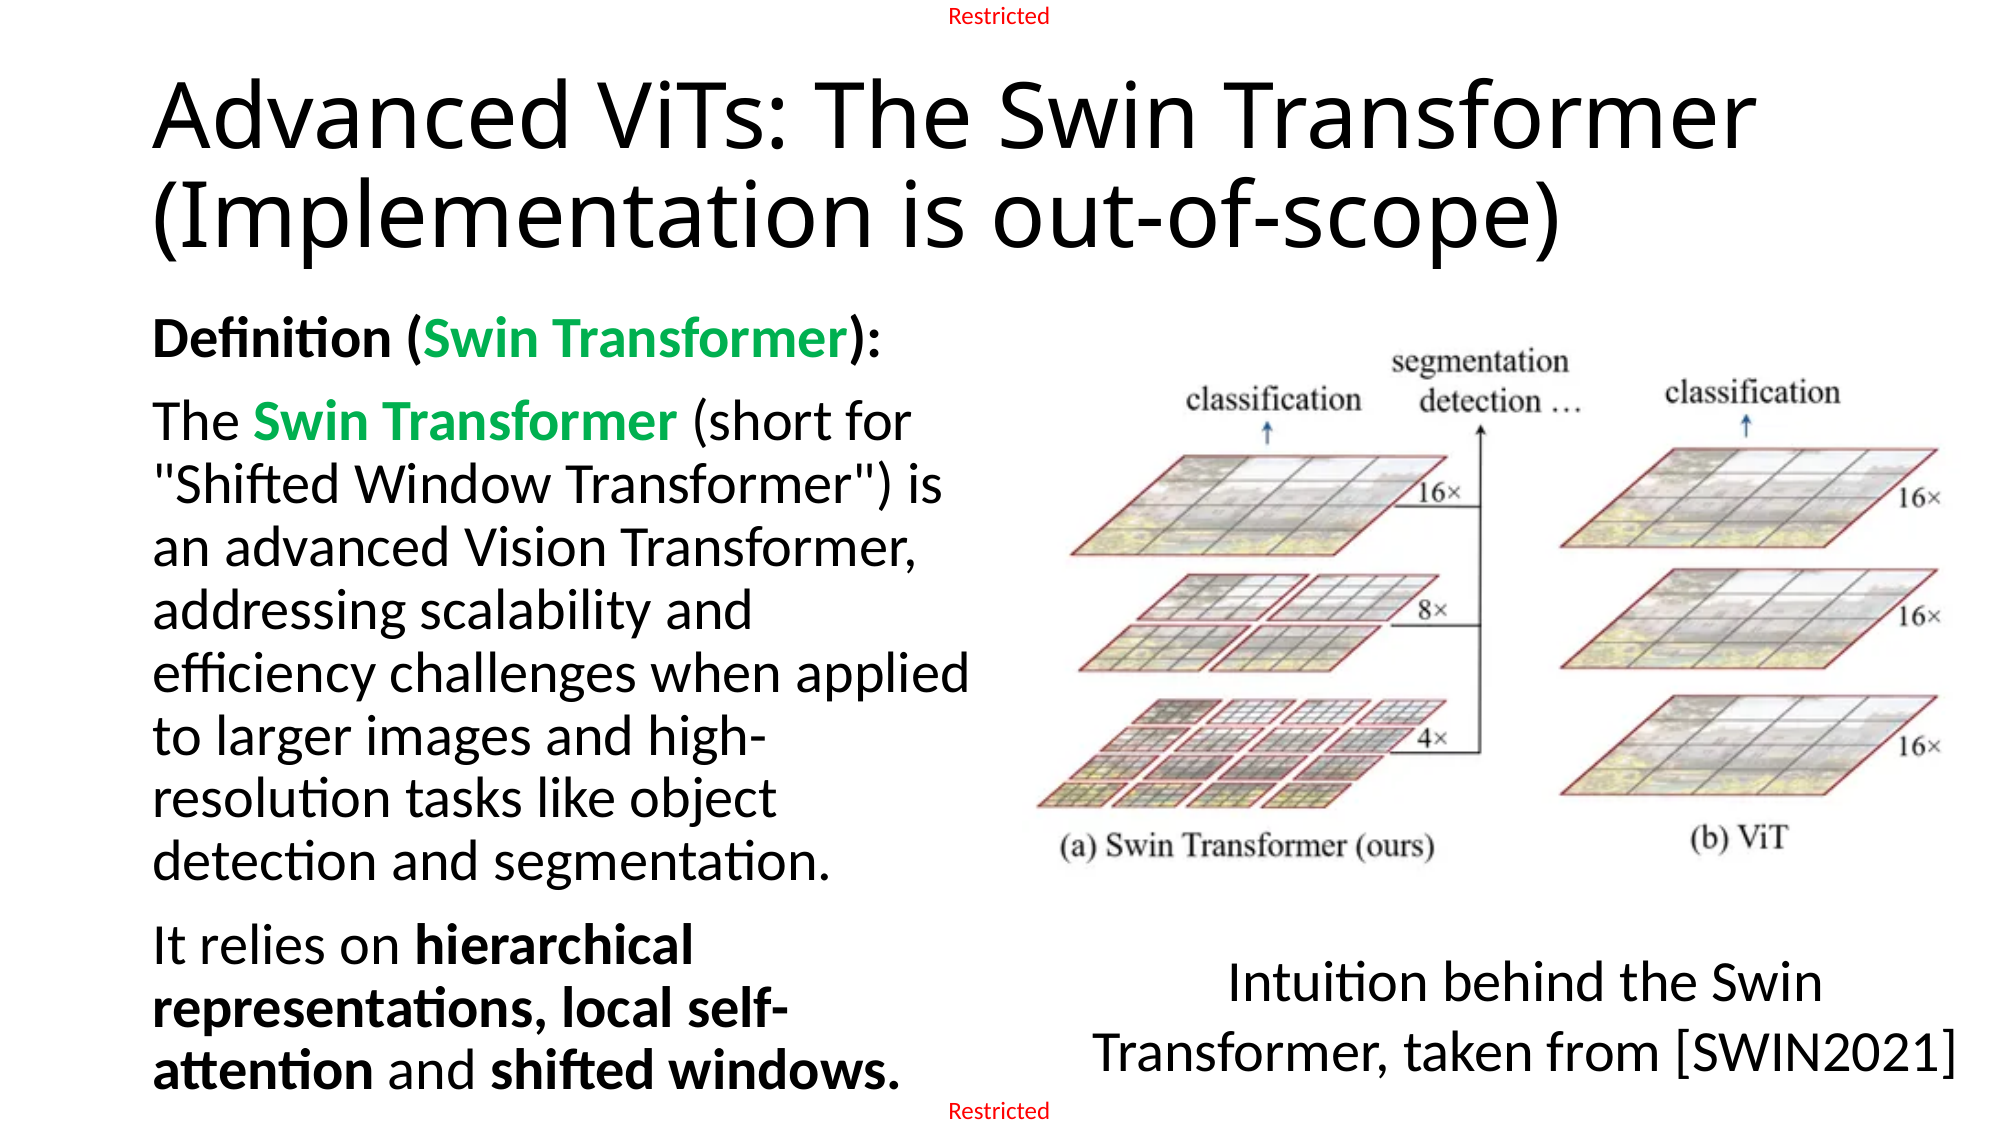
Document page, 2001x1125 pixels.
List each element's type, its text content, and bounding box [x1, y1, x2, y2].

title Advanced ViTs: The Swin Transformer (Implementation is out-of-scope) [137, 59, 1863, 278]
text_box Intuition behind the Swin Transformer, taken from [SWIN2021] [1067, 935, 1984, 1091]
list Definition (Swin Transformer): The Swin Transformer (short for "Shifted Window Transformer") is an advanced Vision Transformer, addressing scalability and efficiency challenges when applied to larger images and high-resolution tasks like object detection and segmentation. It relies on hierarchical representations, local self-attention and shifted windows. [137, 299, 988, 1125]
picture [1022, 334, 1984, 884]
